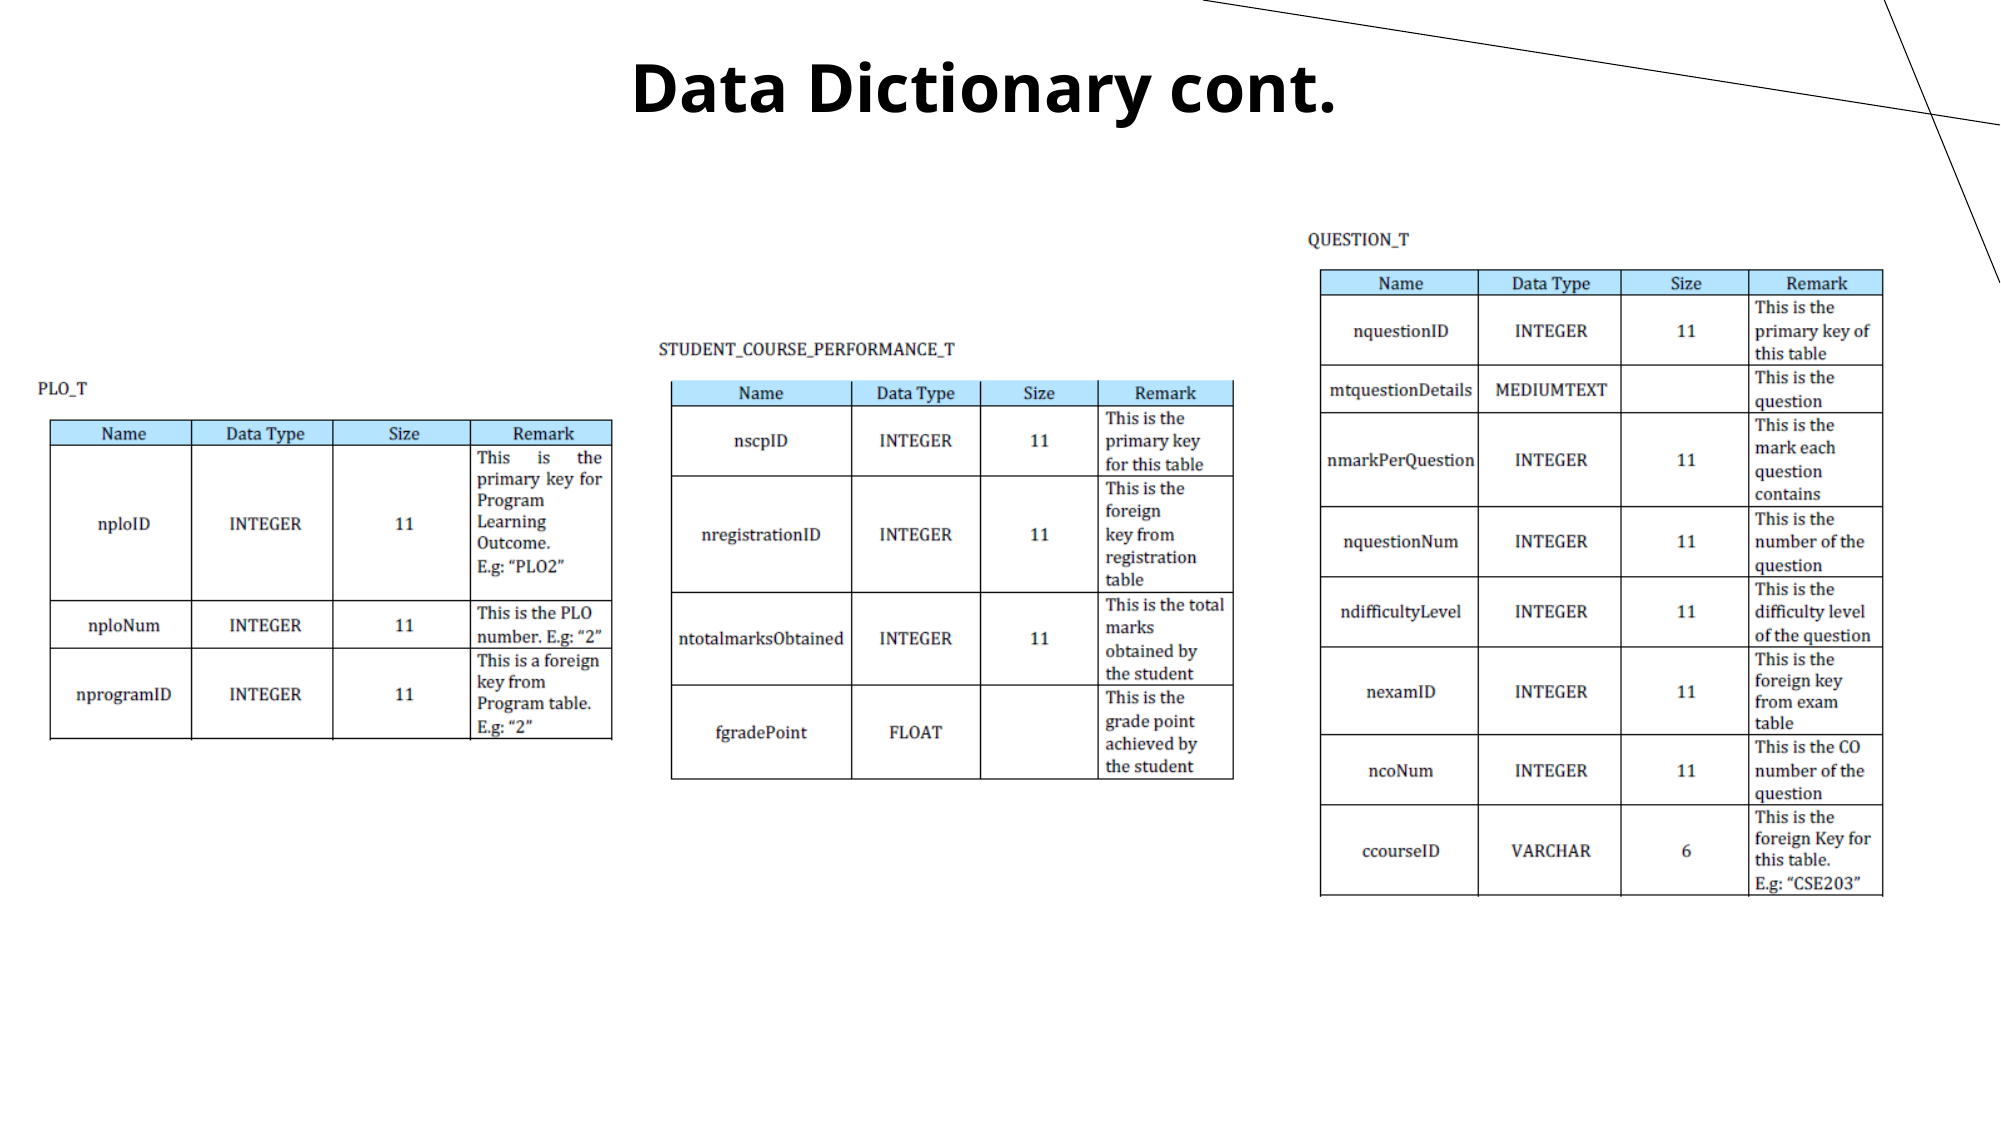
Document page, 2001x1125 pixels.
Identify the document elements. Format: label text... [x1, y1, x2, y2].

picture [21, 367, 635, 758]
picture [646, 334, 1244, 791]
text_box Data Dictionary cont. [615, 38, 1385, 134]
picture [1295, 213, 1911, 912]
